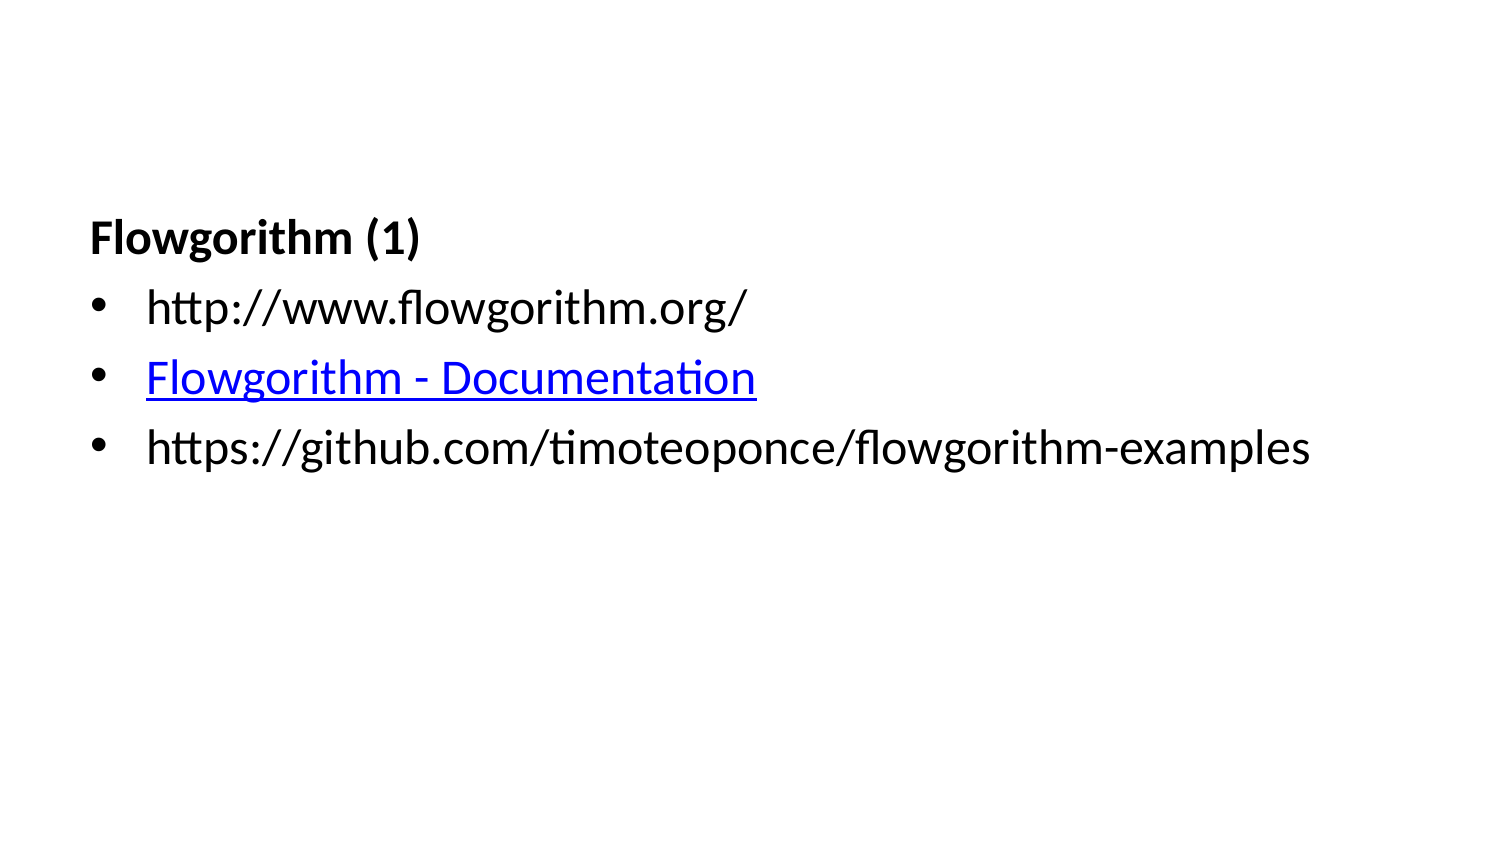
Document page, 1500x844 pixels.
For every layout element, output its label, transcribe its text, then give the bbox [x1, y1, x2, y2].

list Flowgorithm (1) http://www.flowgorithm.org/ Flowgorithm - Documentation https://github.com/timoteoponce/flowgorithm-examples [75, 196, 1425, 754]
